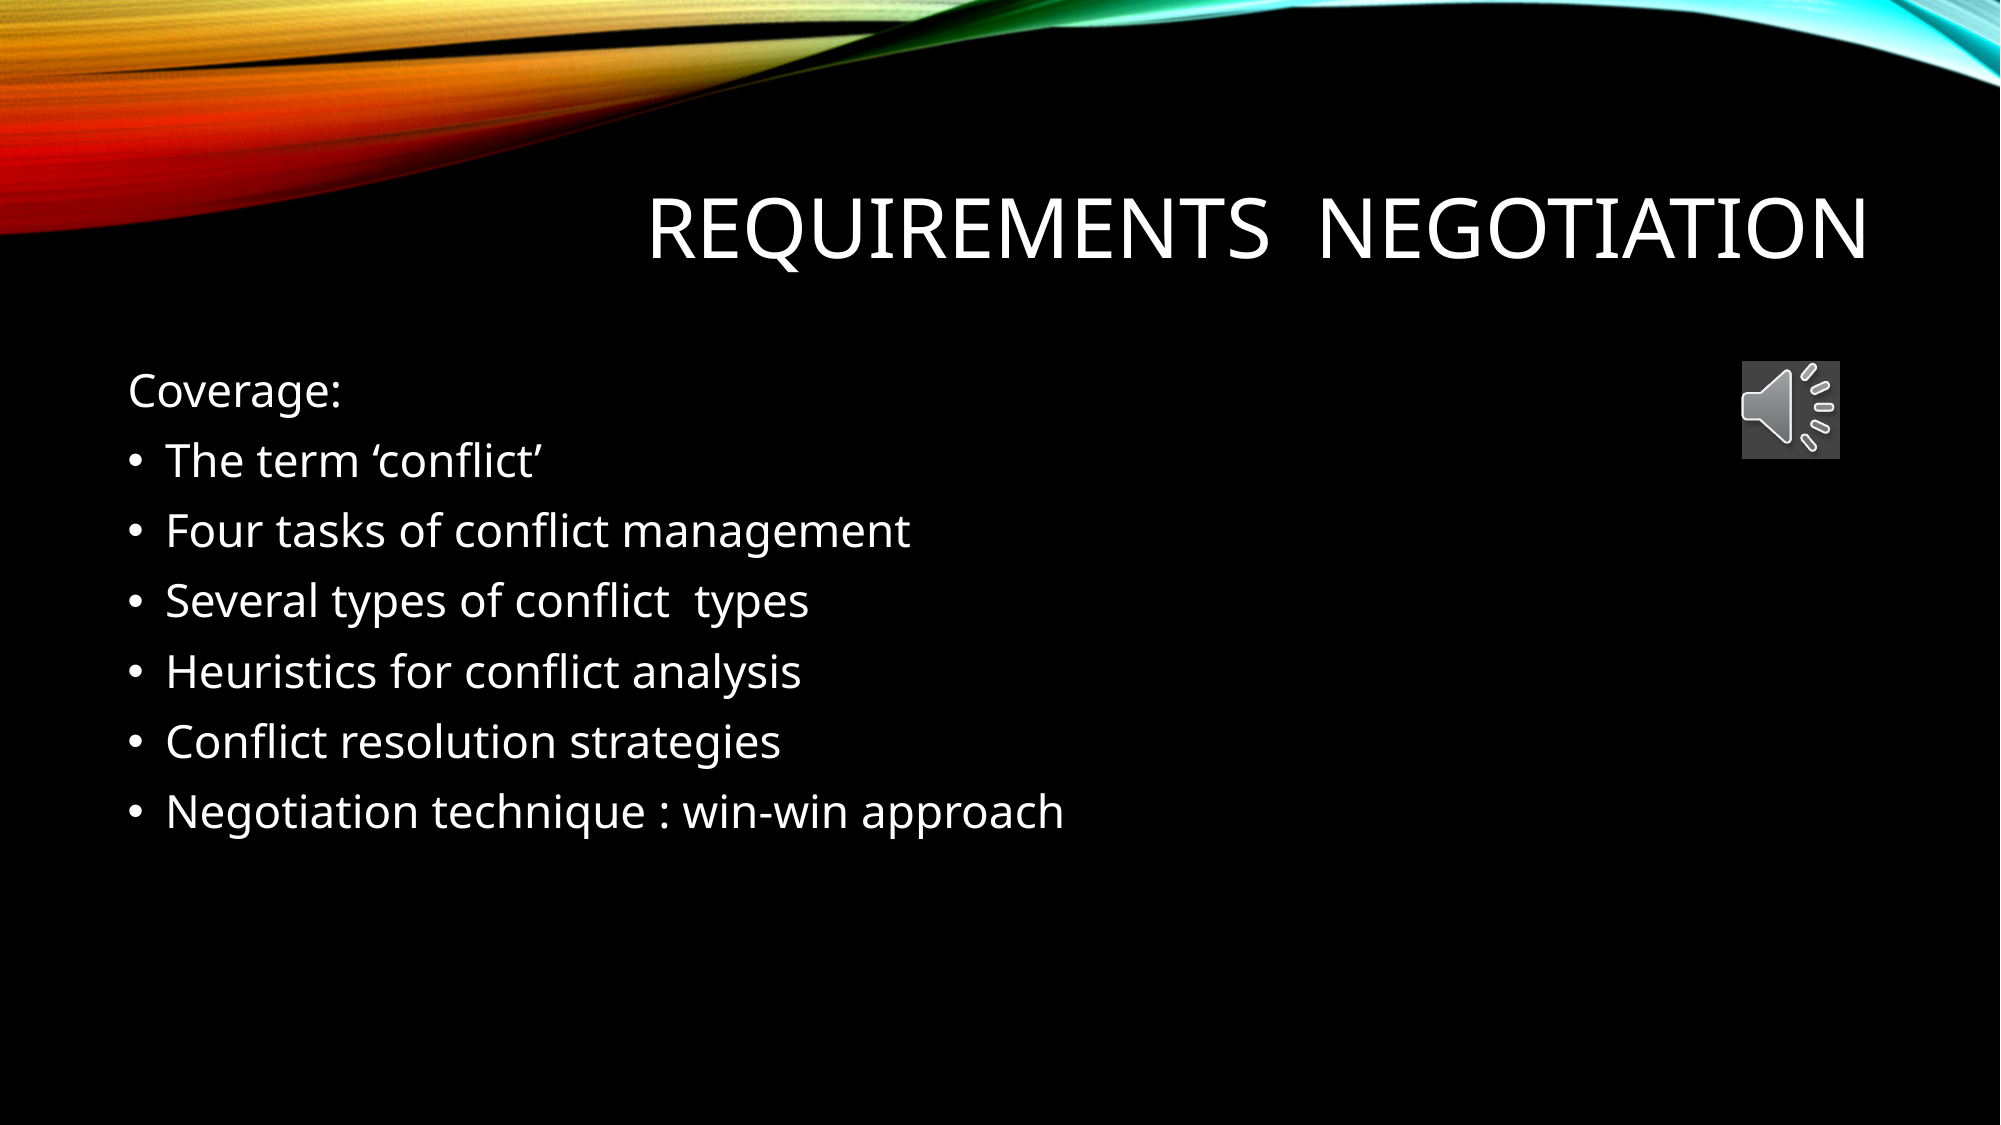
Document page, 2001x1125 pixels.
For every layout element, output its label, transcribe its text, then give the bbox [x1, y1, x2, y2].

title Requirements negotiation [474, 125, 1888, 338]
picture [1740, 359, 1842, 461]
list Coverage: The term ‘conflict’ Four tasks of conflict management Several types of conflict types Heuristics for conflict analysis Conflict resolution strategies Negotiation technique : win-win approach [112, 360, 1888, 1021]
picture [0, 0, 2000, 237]
